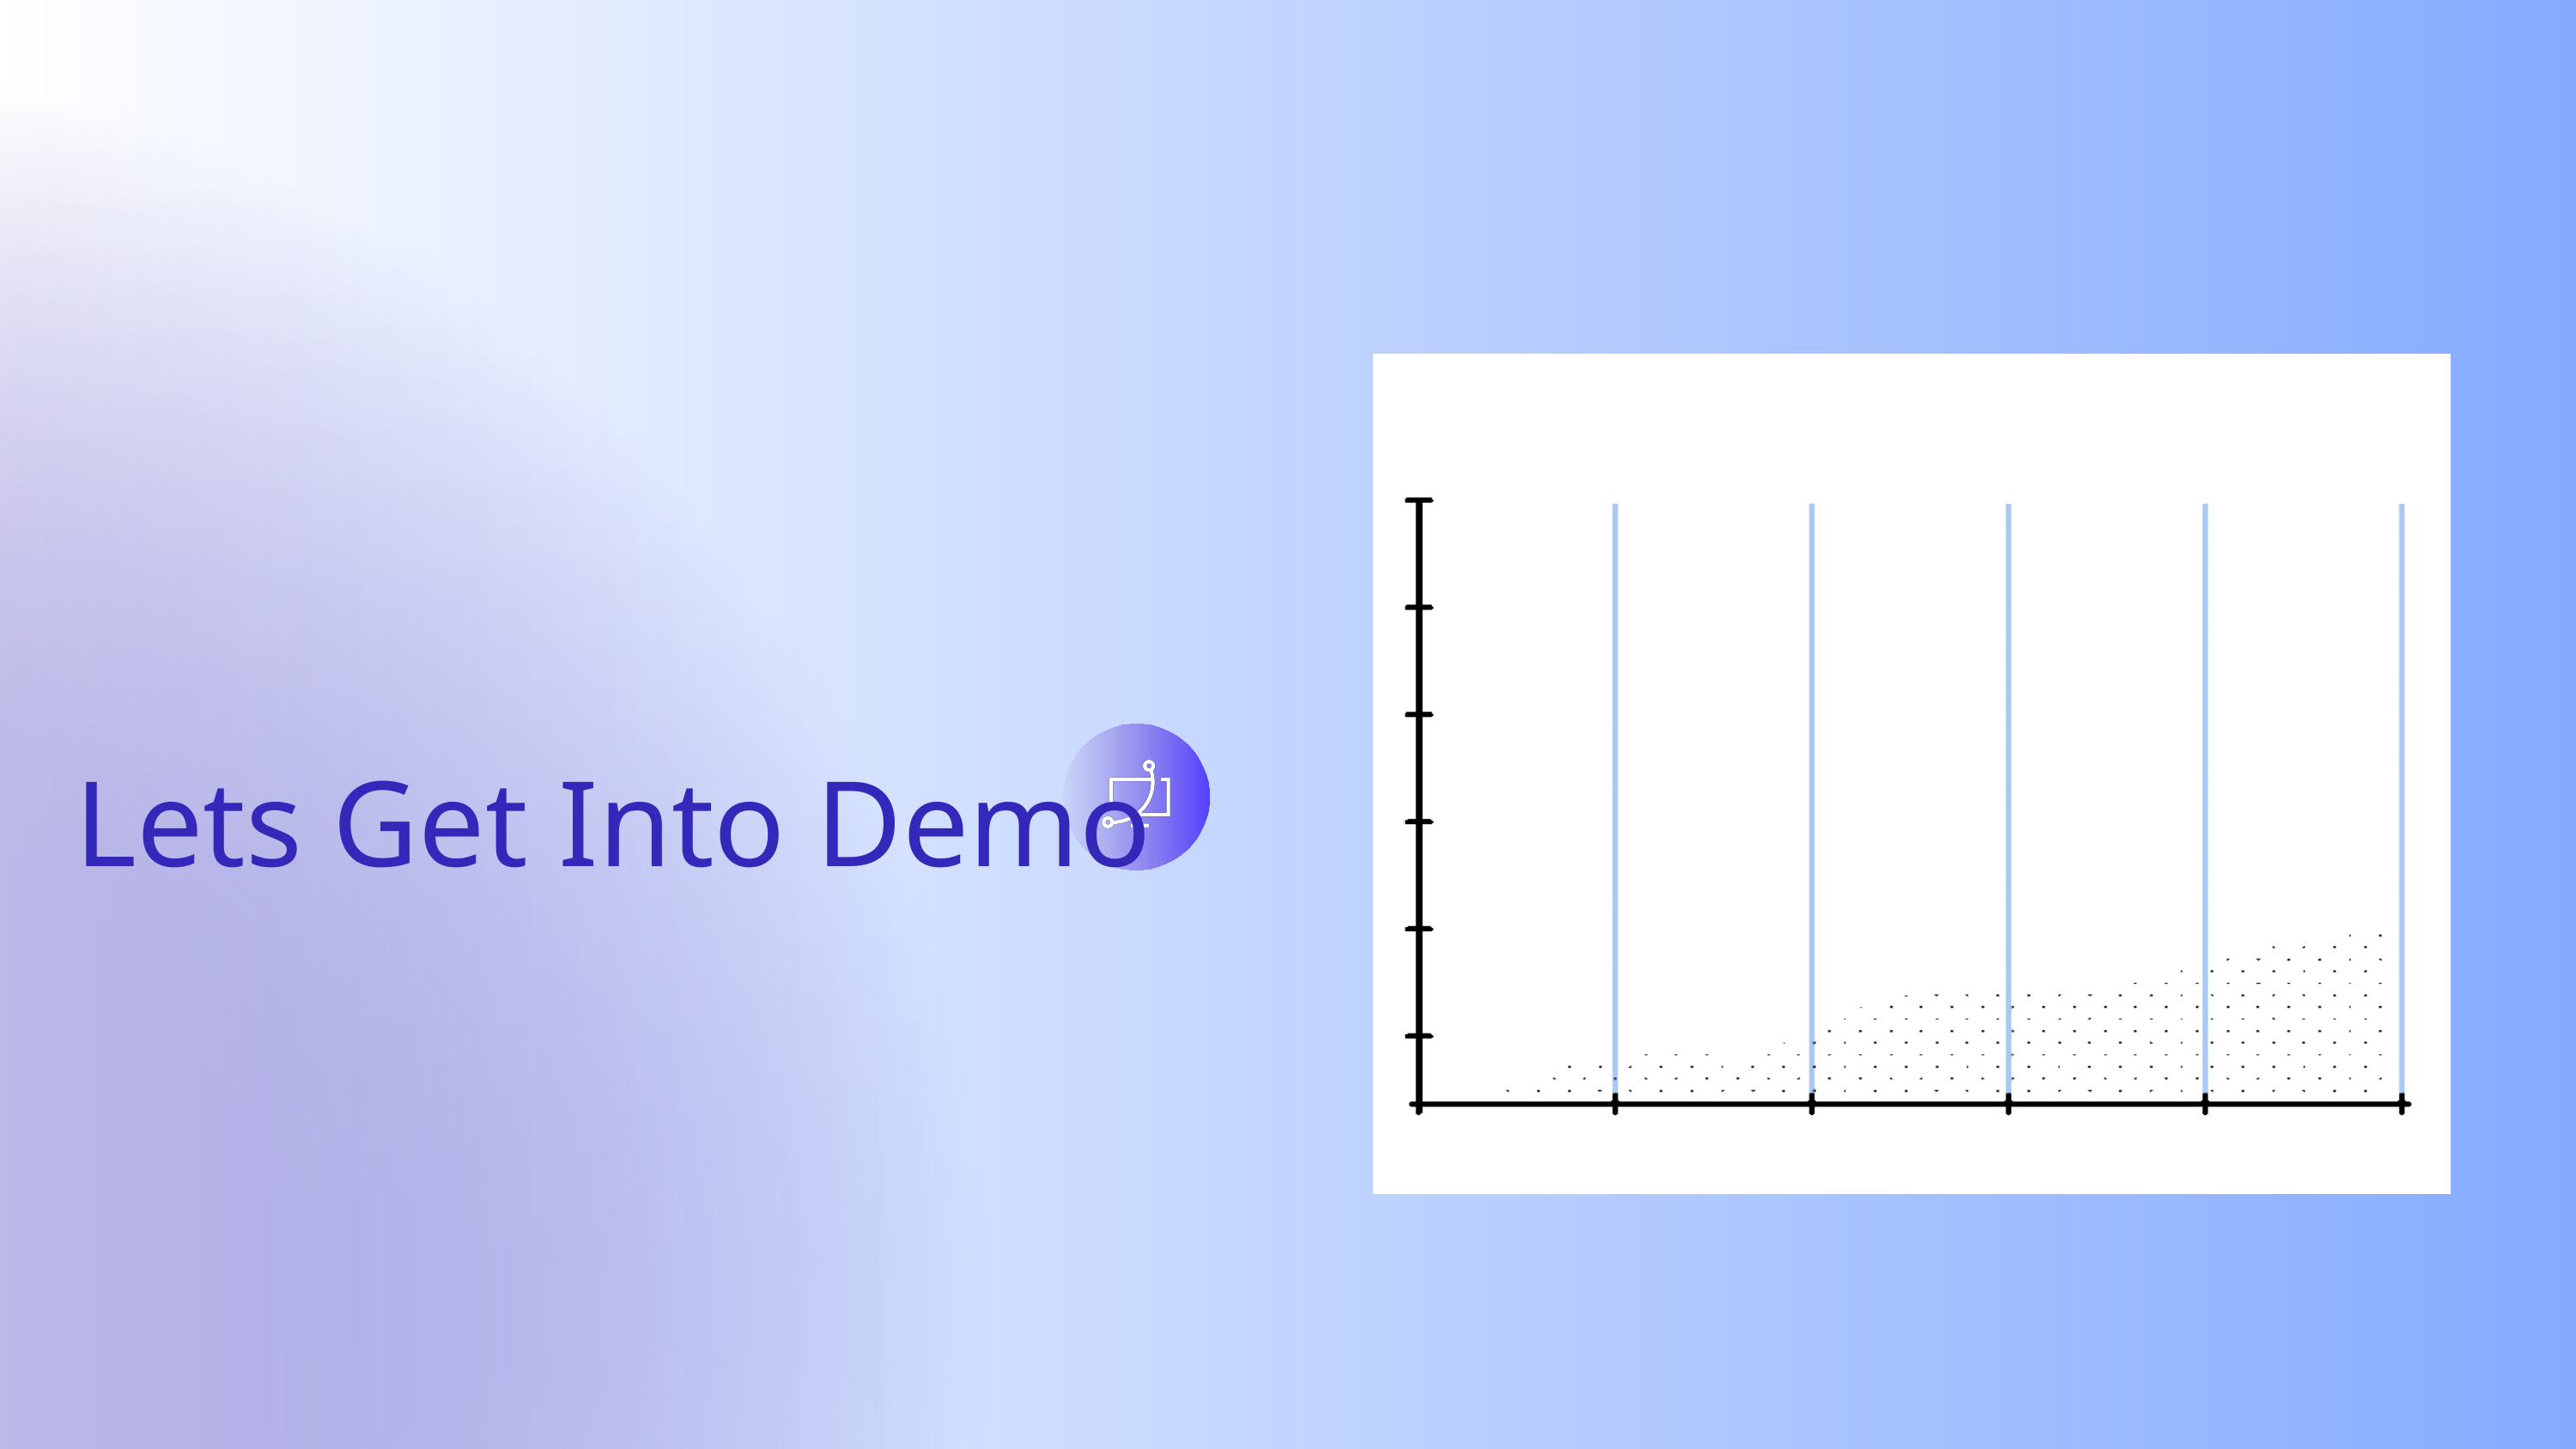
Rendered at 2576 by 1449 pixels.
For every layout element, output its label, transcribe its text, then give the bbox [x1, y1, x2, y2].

picture [1373, 354, 2451, 1194]
text_box Lets Get Into Demo [75, 677, 1369, 890]
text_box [1062, 723, 1210, 870]
text_box [0, 45, 992, 1449]
